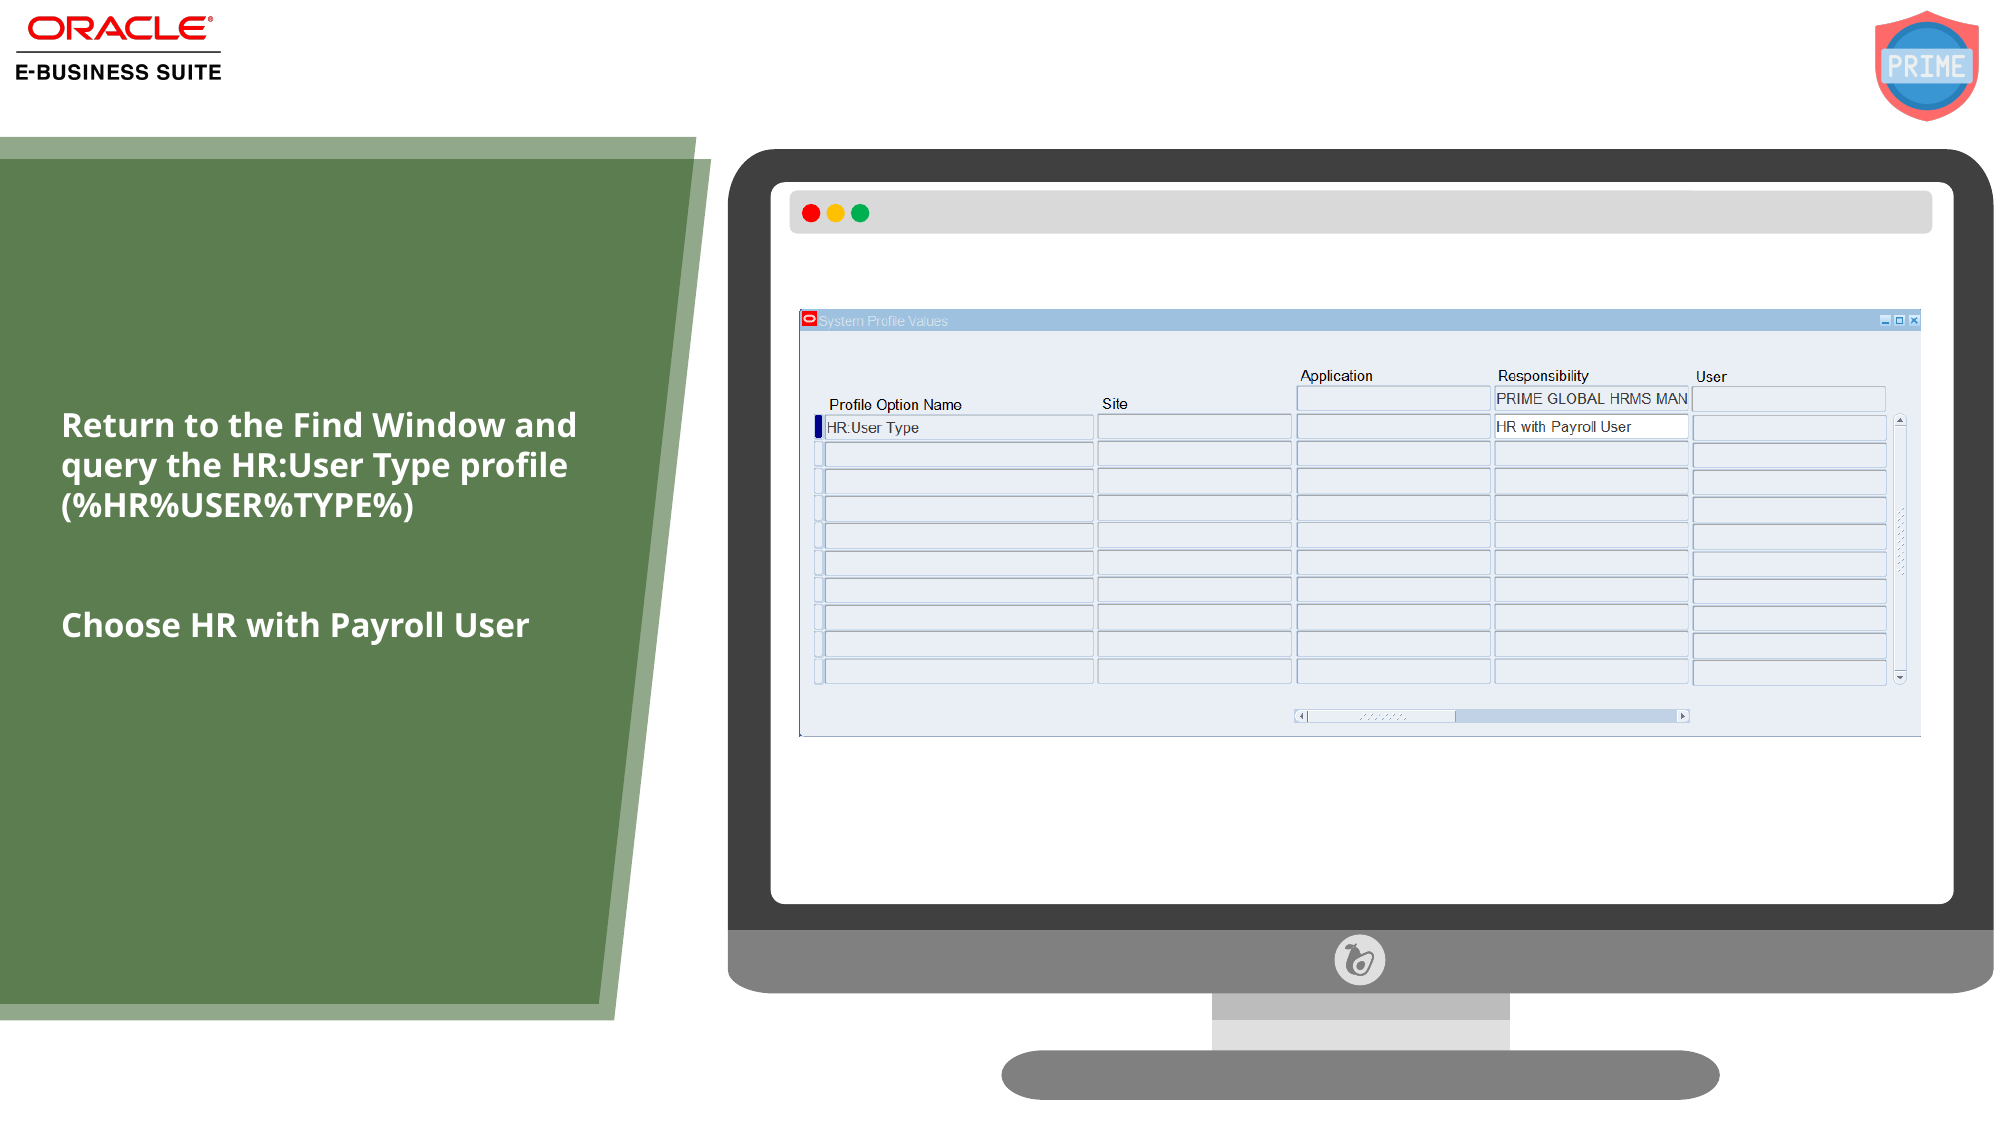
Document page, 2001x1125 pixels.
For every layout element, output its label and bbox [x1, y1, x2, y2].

picture [1868, 7, 1986, 125]
text_box [0, 136, 712, 1021]
picture [798, 308, 1922, 738]
picture [16, 15, 222, 81]
text_box [727, 148, 1995, 1101]
